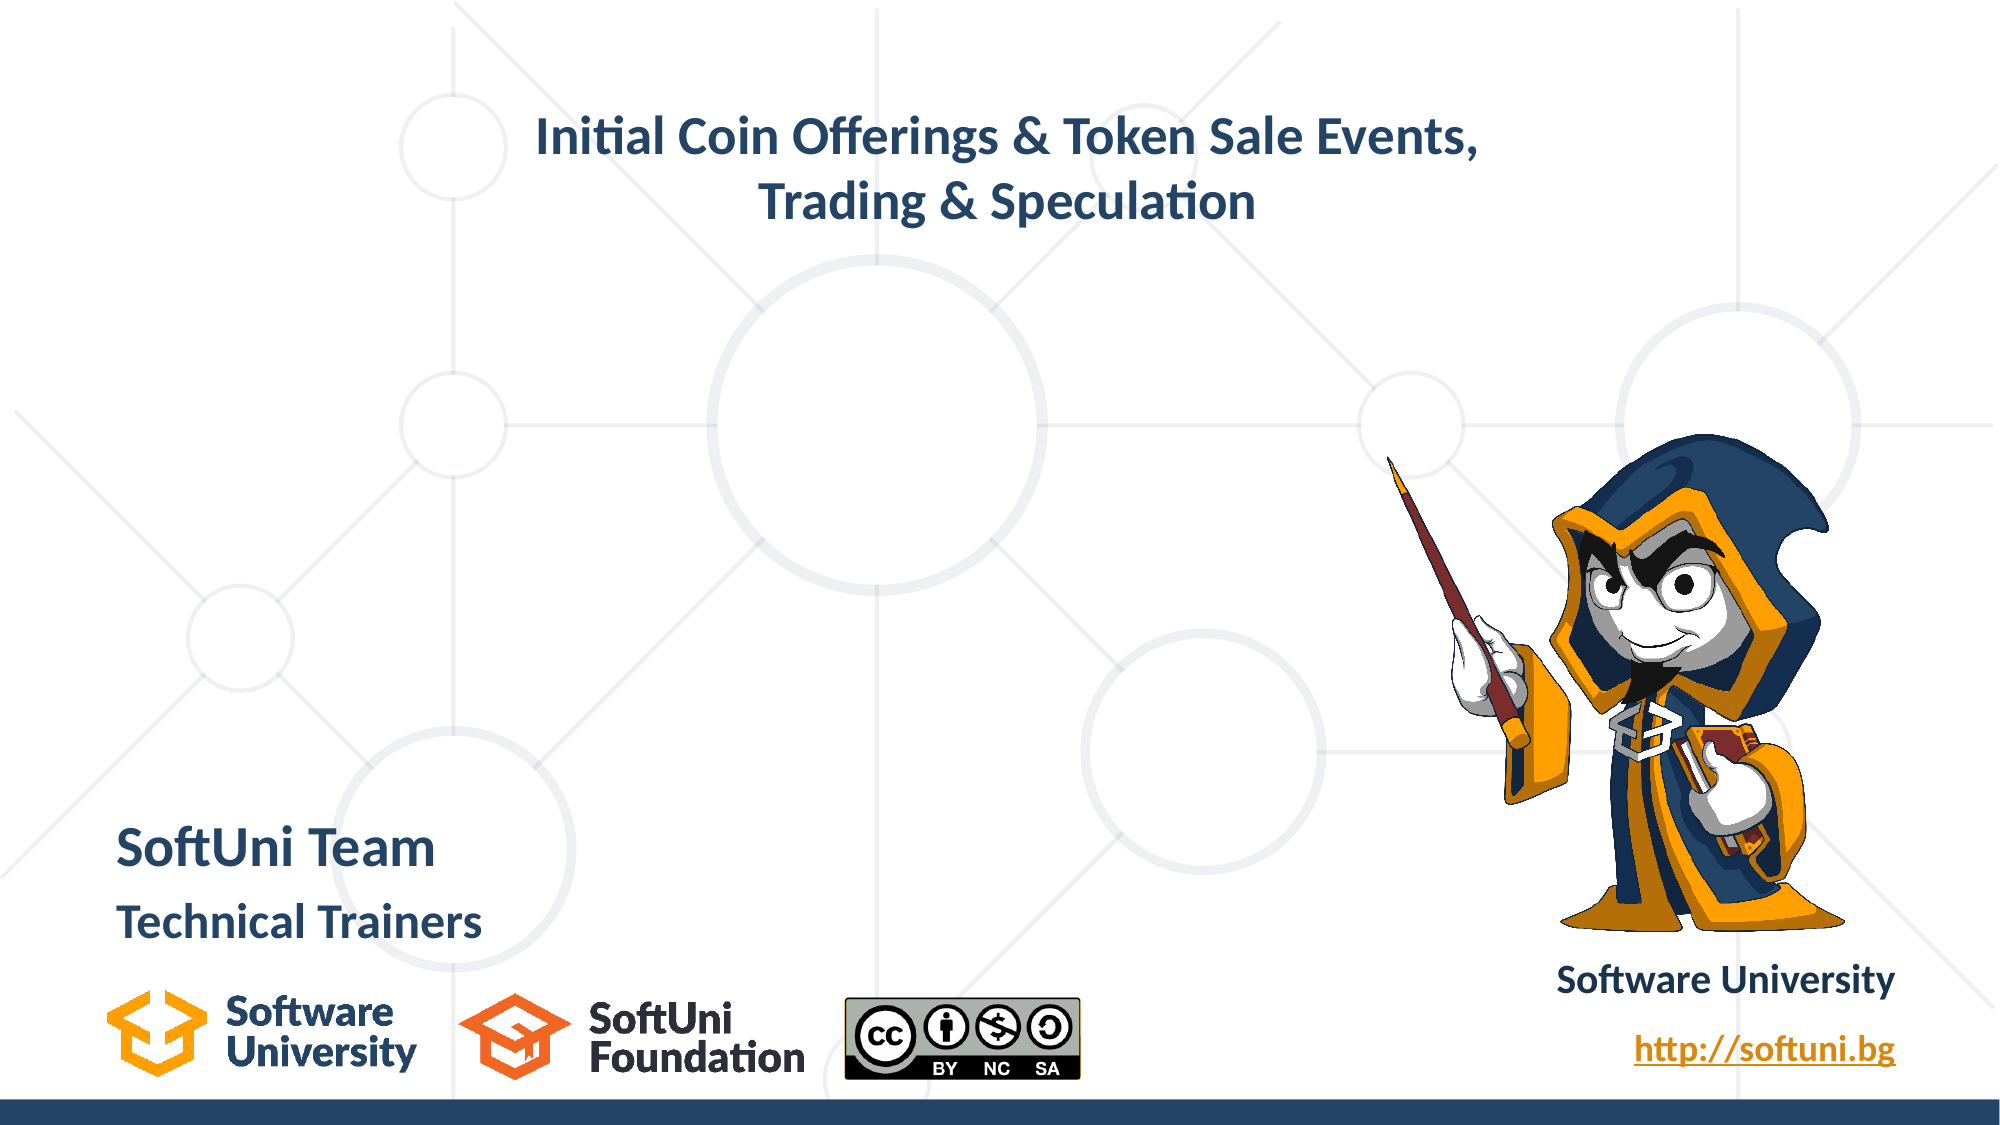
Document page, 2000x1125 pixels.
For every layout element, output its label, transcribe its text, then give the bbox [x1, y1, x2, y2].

list SoftUni Team [110, 800, 595, 880]
list Software University [1417, 943, 1902, 1016]
list Technical Trainers [110, 880, 595, 954]
picture [845, 997, 1081, 1079]
picture [458, 993, 804, 1080]
picture [1369, 389, 1890, 953]
list http://softuni.bg [1417, 1016, 1902, 1122]
title Initial Coin Offerings & Token Sale Events, Trading & Speculation [109, 92, 1908, 238]
picture [221, 990, 417, 1077]
picture [107, 990, 211, 1077]
